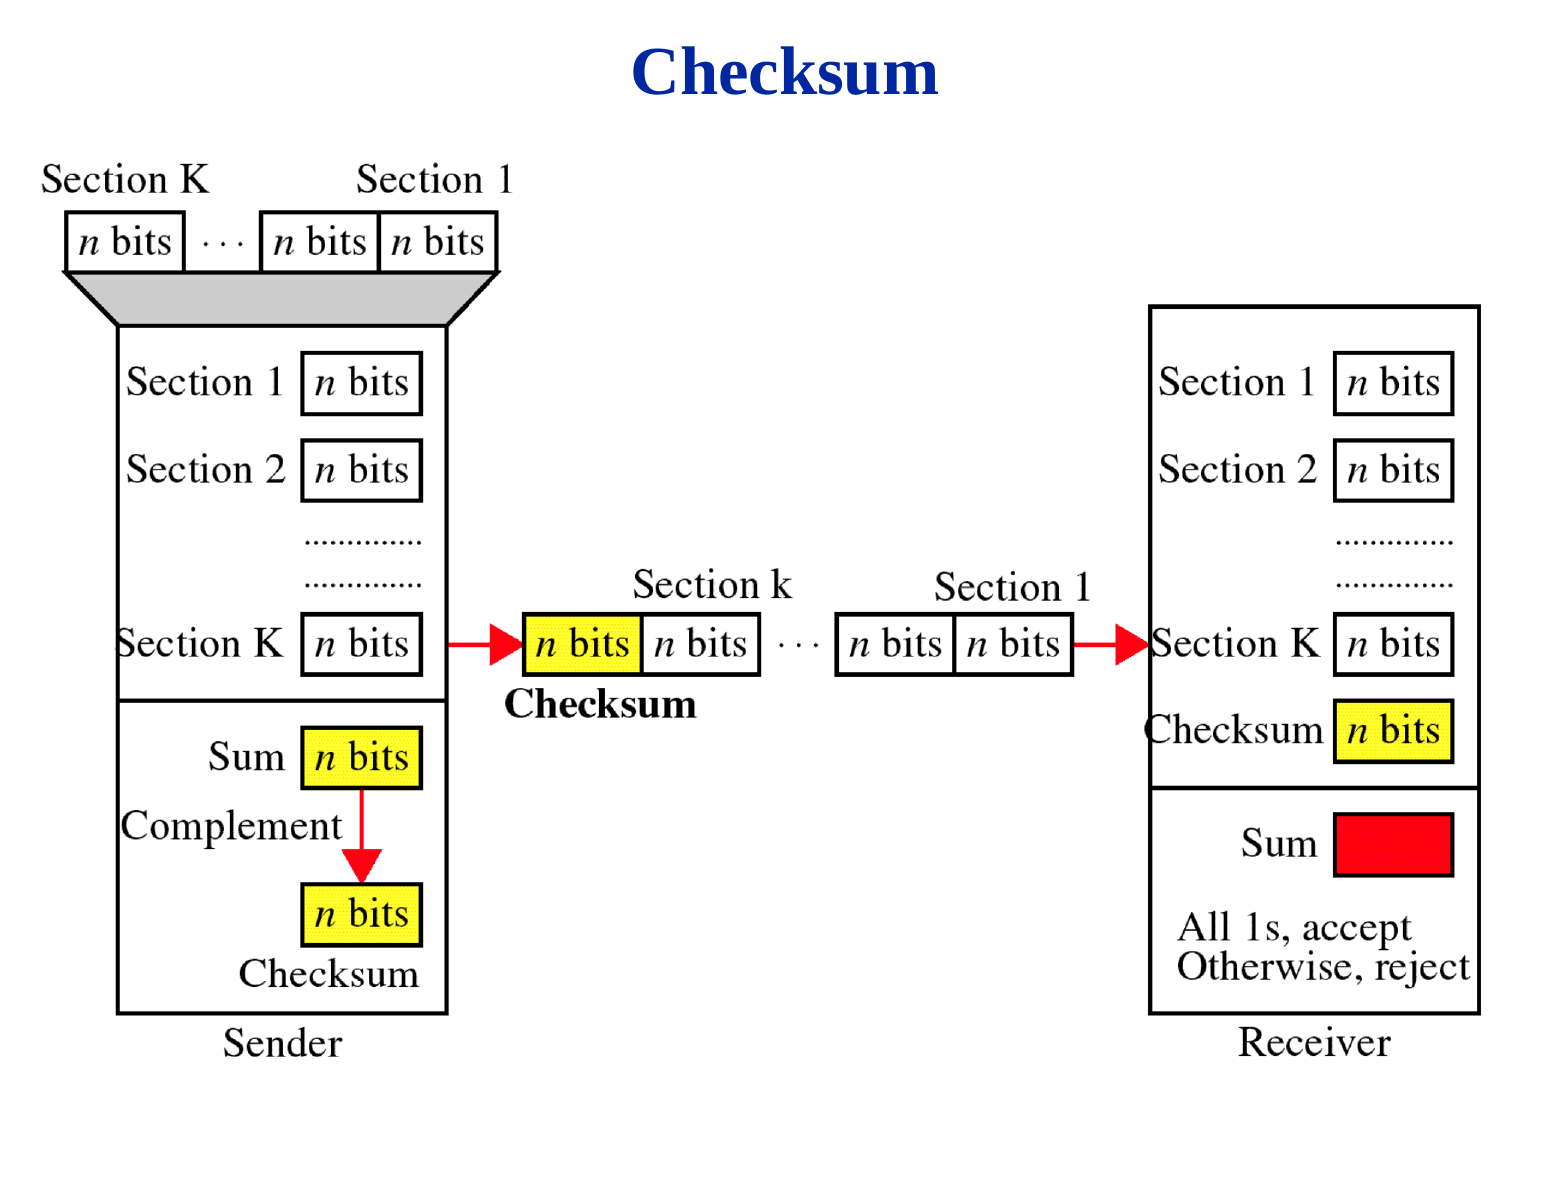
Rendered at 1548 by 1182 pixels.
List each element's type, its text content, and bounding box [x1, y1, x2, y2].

title Checksum [628, 23, 943, 161]
picture [41, 162, 1482, 1058]
